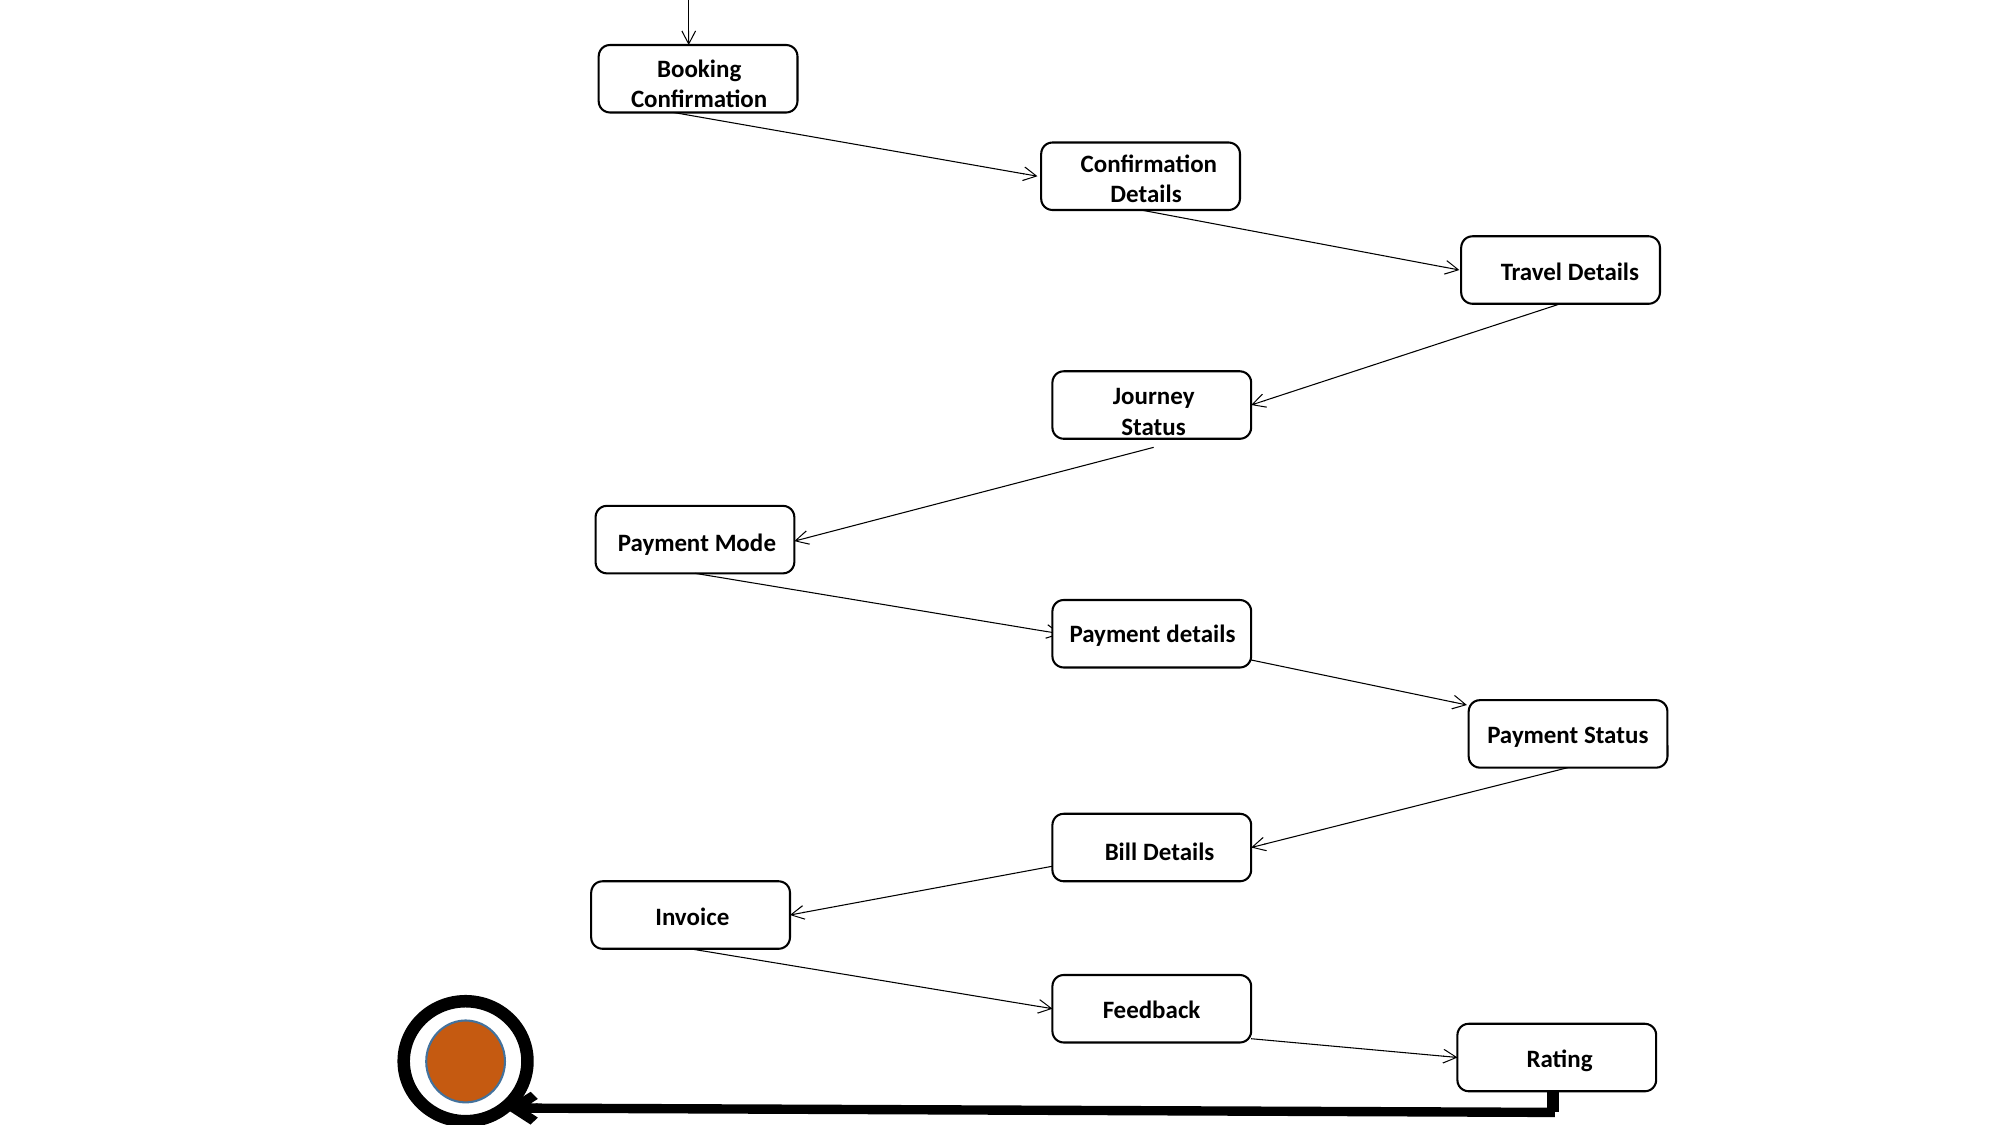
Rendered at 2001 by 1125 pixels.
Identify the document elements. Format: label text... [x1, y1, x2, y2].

text_box Journey Status [1074, 372, 1233, 448]
text_box Invoice [640, 893, 756, 939]
text_box Payment Mode [597, 518, 795, 564]
text_box [1061, 598, 1252, 609]
text_box [425, 1019, 507, 1104]
text_box [1040, 141, 1058, 212]
text_box [590, 880, 792, 950]
text_box [1051, 370, 1253, 440]
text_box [694, 573, 1061, 634]
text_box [673, 112, 1038, 177]
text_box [1251, 659, 1467, 705]
text_box [1460, 235, 1661, 305]
text_box [402, 1000, 529, 1123]
text_box Payment details [1049, 609, 1286, 655]
text_box Payment Status [1467, 699, 1669, 769]
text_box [504, 1107, 1553, 1113]
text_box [1251, 1038, 1458, 1058]
text_box [594, 504, 796, 575]
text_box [794, 448, 1154, 542]
text_box Booking Confirmation [607, 44, 792, 120]
text_box Rating [1511, 1034, 1650, 1080]
text_box [597, 44, 607, 114]
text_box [1140, 209, 1460, 270]
text_box Feedback [1051, 973, 1253, 1044]
text_box Travel Details [1486, 247, 1676, 293]
text_box [1456, 1022, 1658, 1093]
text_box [1251, 303, 1561, 406]
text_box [1251, 767, 1569, 848]
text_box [789, 866, 1053, 915]
text_box Bill Details [1089, 827, 1233, 873]
text_box [1051, 655, 1253, 669]
text_box [1051, 812, 1253, 883]
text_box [689, 948, 1053, 1009]
text_box Confirmation Details [1058, 140, 1240, 215]
text_box [792, 45, 799, 112]
